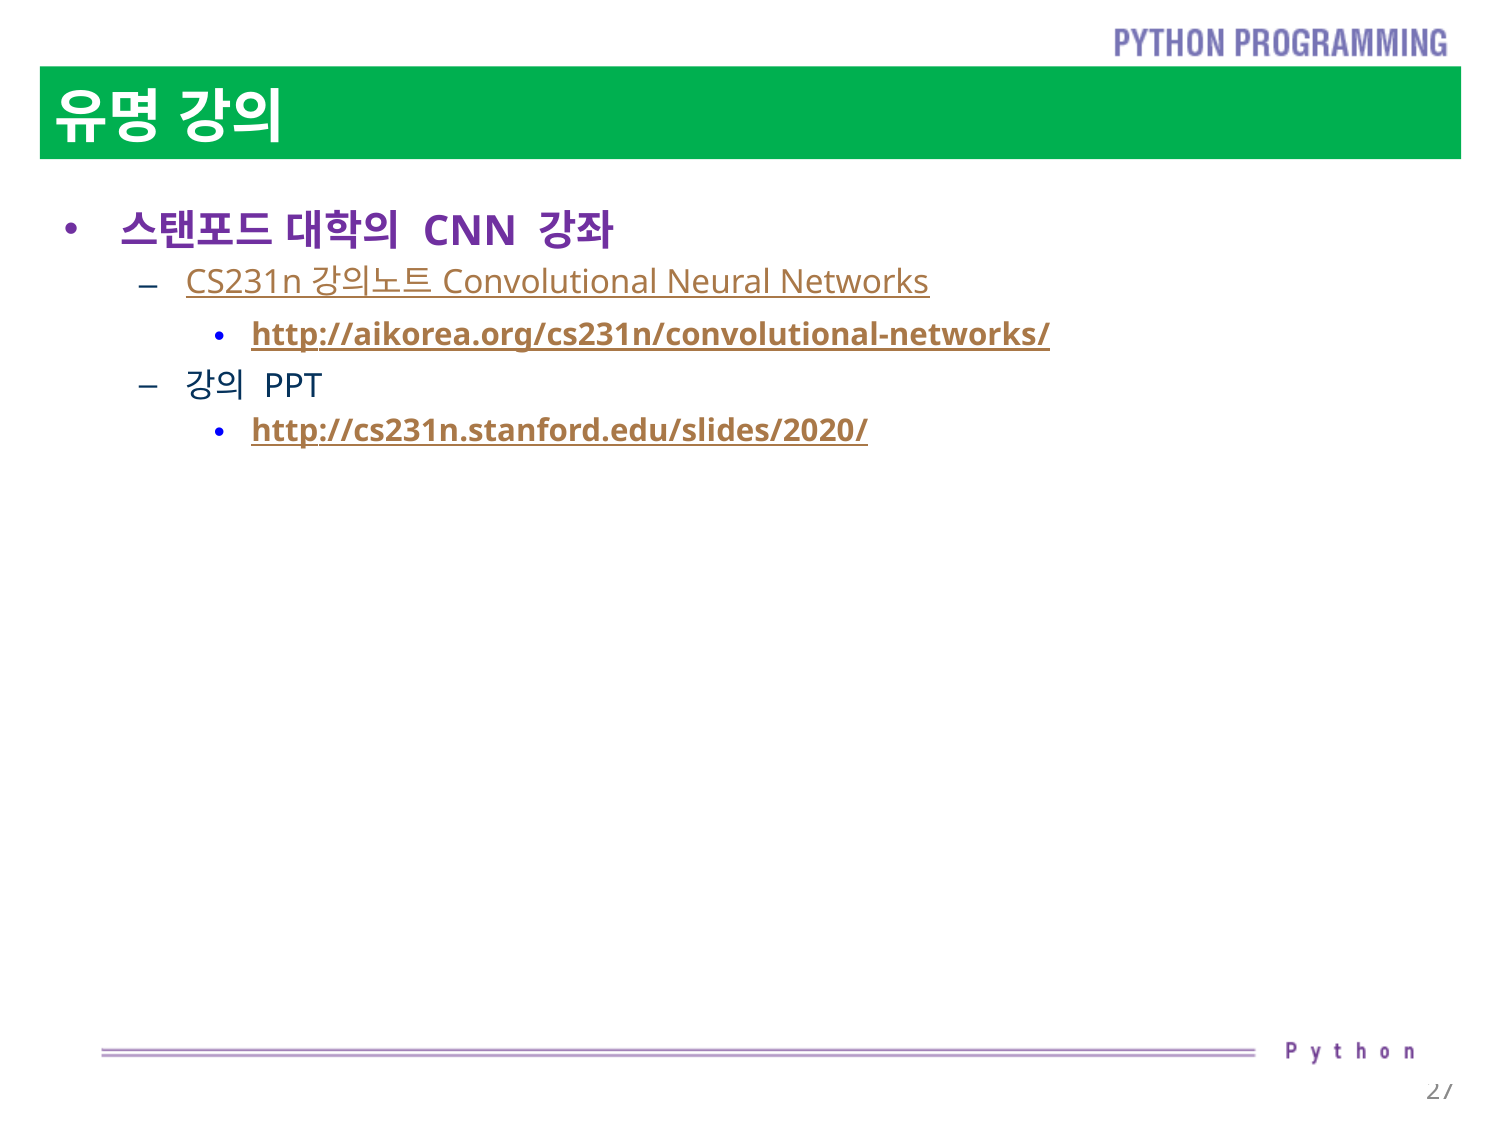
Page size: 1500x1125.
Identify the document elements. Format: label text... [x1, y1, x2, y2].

picture [1106, 13, 1462, 66]
list 스탠포드 대학의 CNN 강좌 CS231n 강의노트 Convolutional Neural Networks http://aikorea.org/cs231n/convolutional-networks/ 강의 PPT http://cs231n.stanford.edu/slides/2020/ [48, 195, 1461, 1041]
picture [18, 1020, 1483, 1084]
slide_number 27 [1119, 1071, 1470, 1112]
title 유명 강의 [39, 76, 1444, 152]
